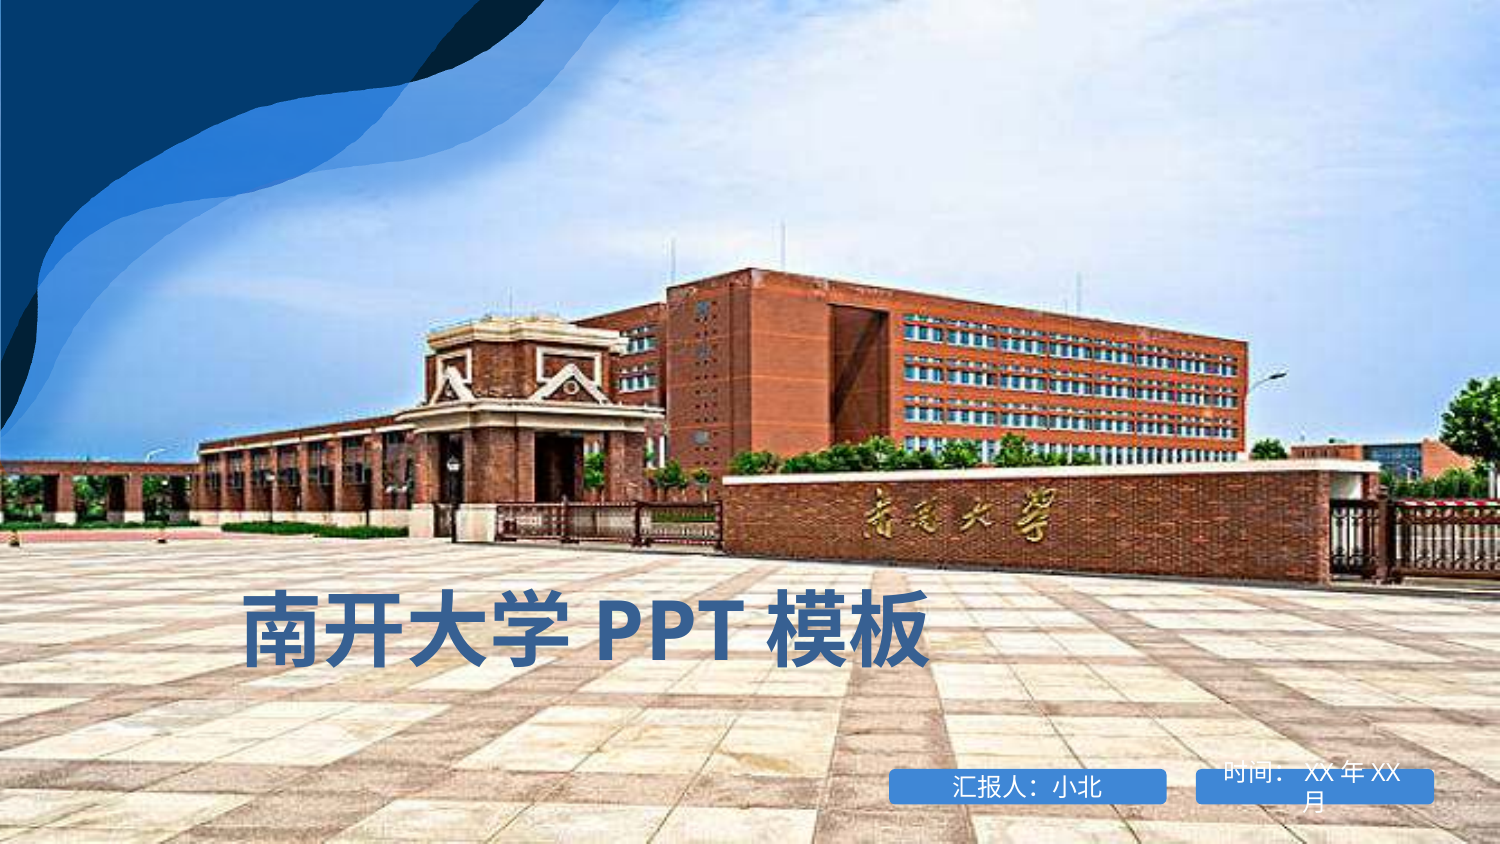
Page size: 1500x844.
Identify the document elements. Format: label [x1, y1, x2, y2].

text_box [888, 768, 1435, 805]
picture [0, 0, 1500, 844]
